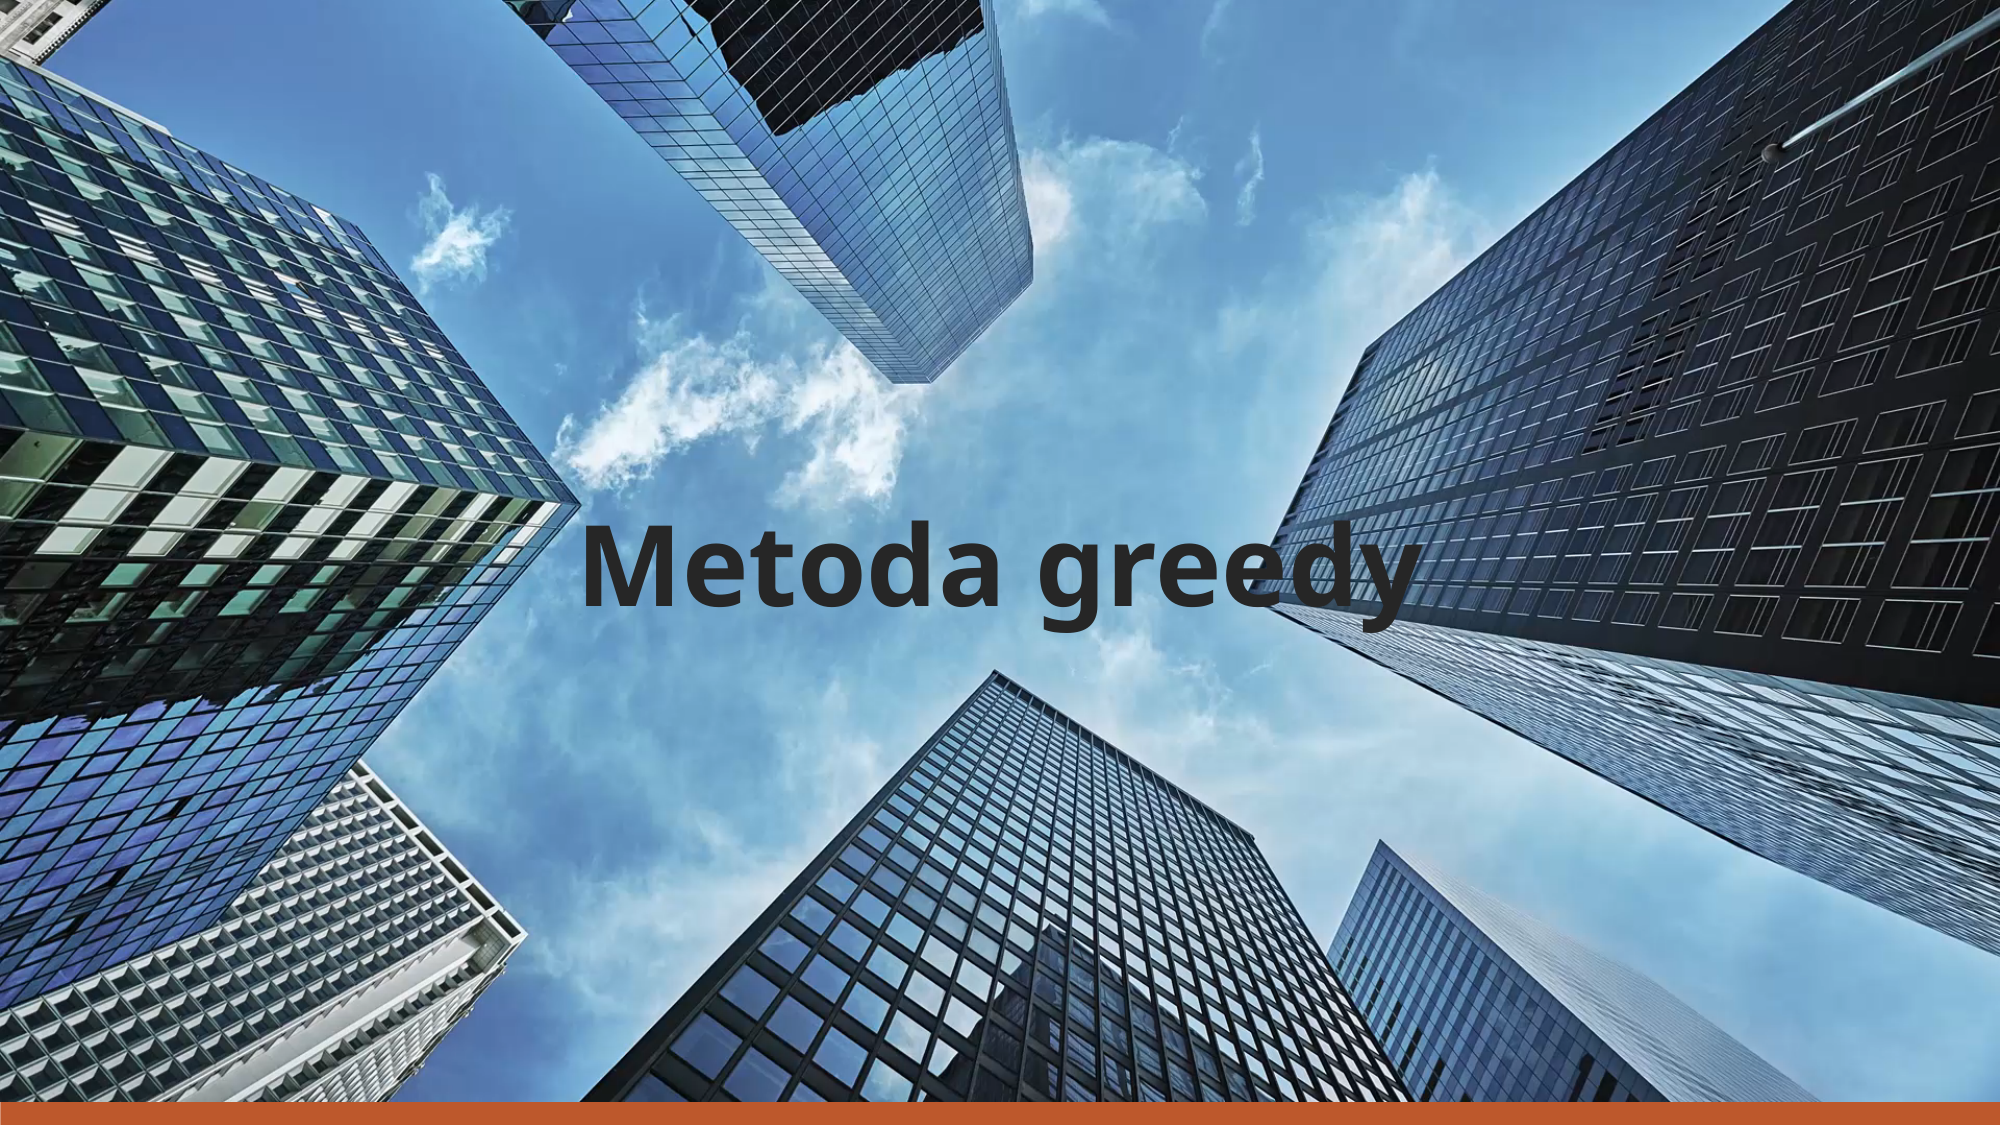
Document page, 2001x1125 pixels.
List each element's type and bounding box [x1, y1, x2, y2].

text_box [0, 0, 2000, 1103]
